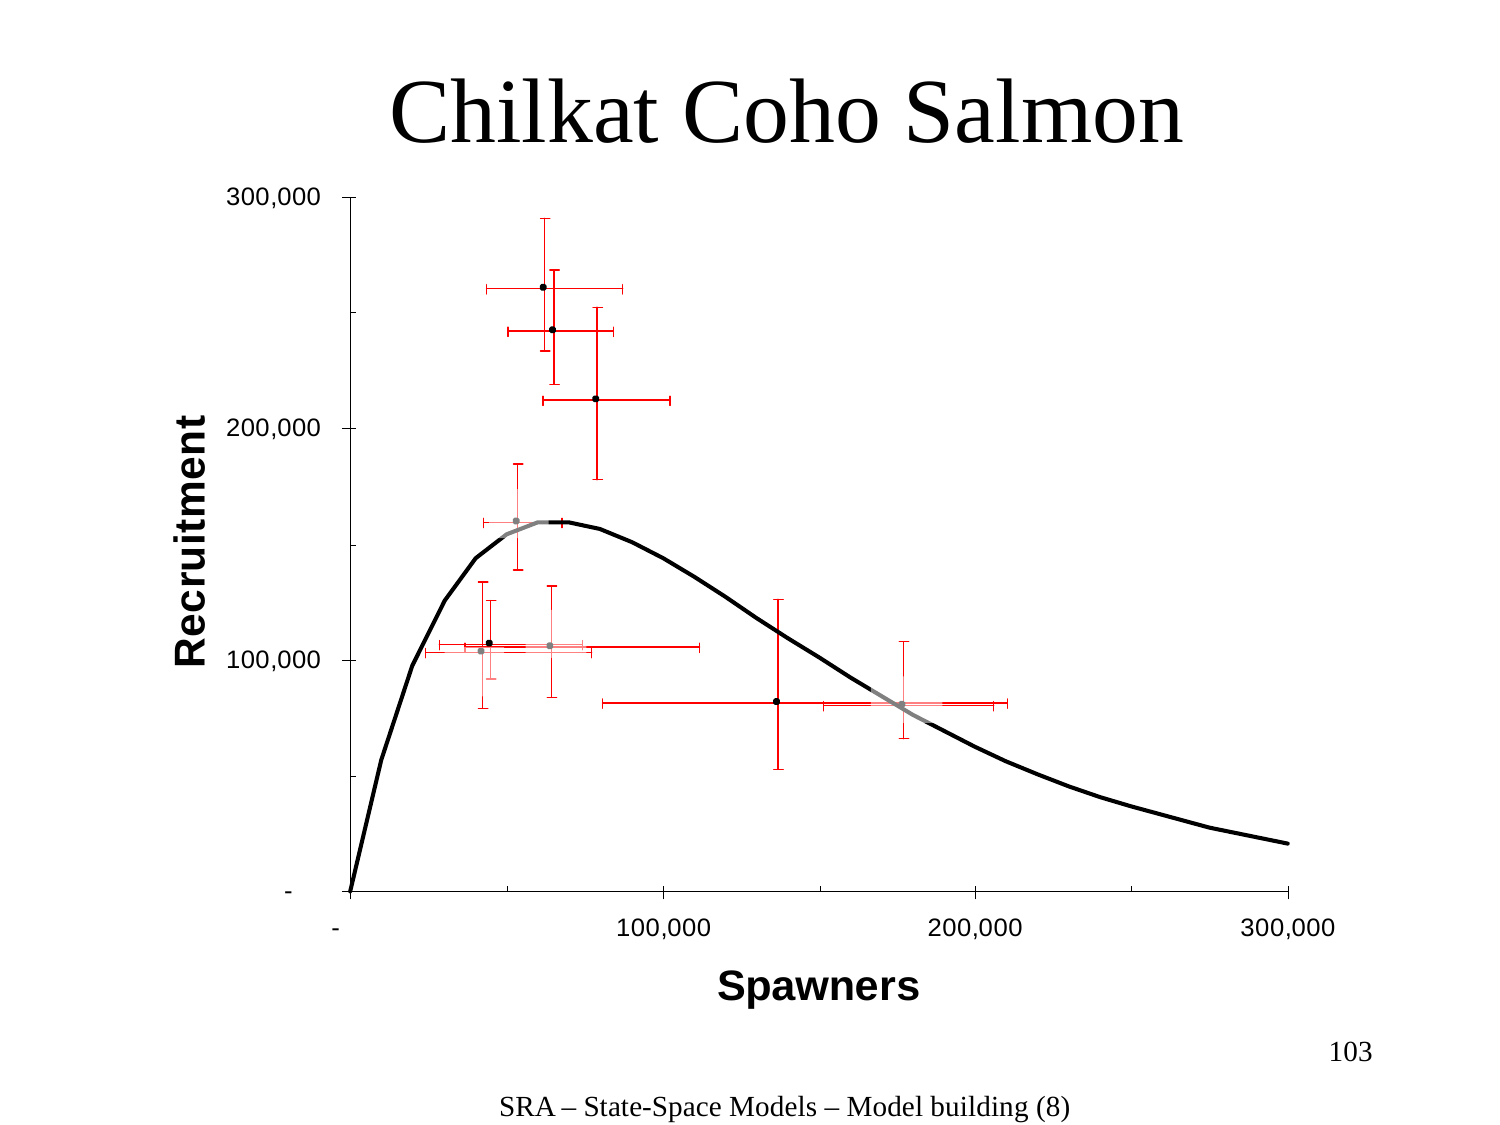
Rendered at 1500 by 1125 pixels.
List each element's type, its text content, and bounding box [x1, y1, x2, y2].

picture [148, 162, 1355, 1012]
title Chilkat Coho Salmon [149, 12, 1426, 201]
text_box SRA – State-Space Models – Model building (8) [372, 1079, 1198, 1121]
text_box 103 [1074, 1024, 1388, 1100]
